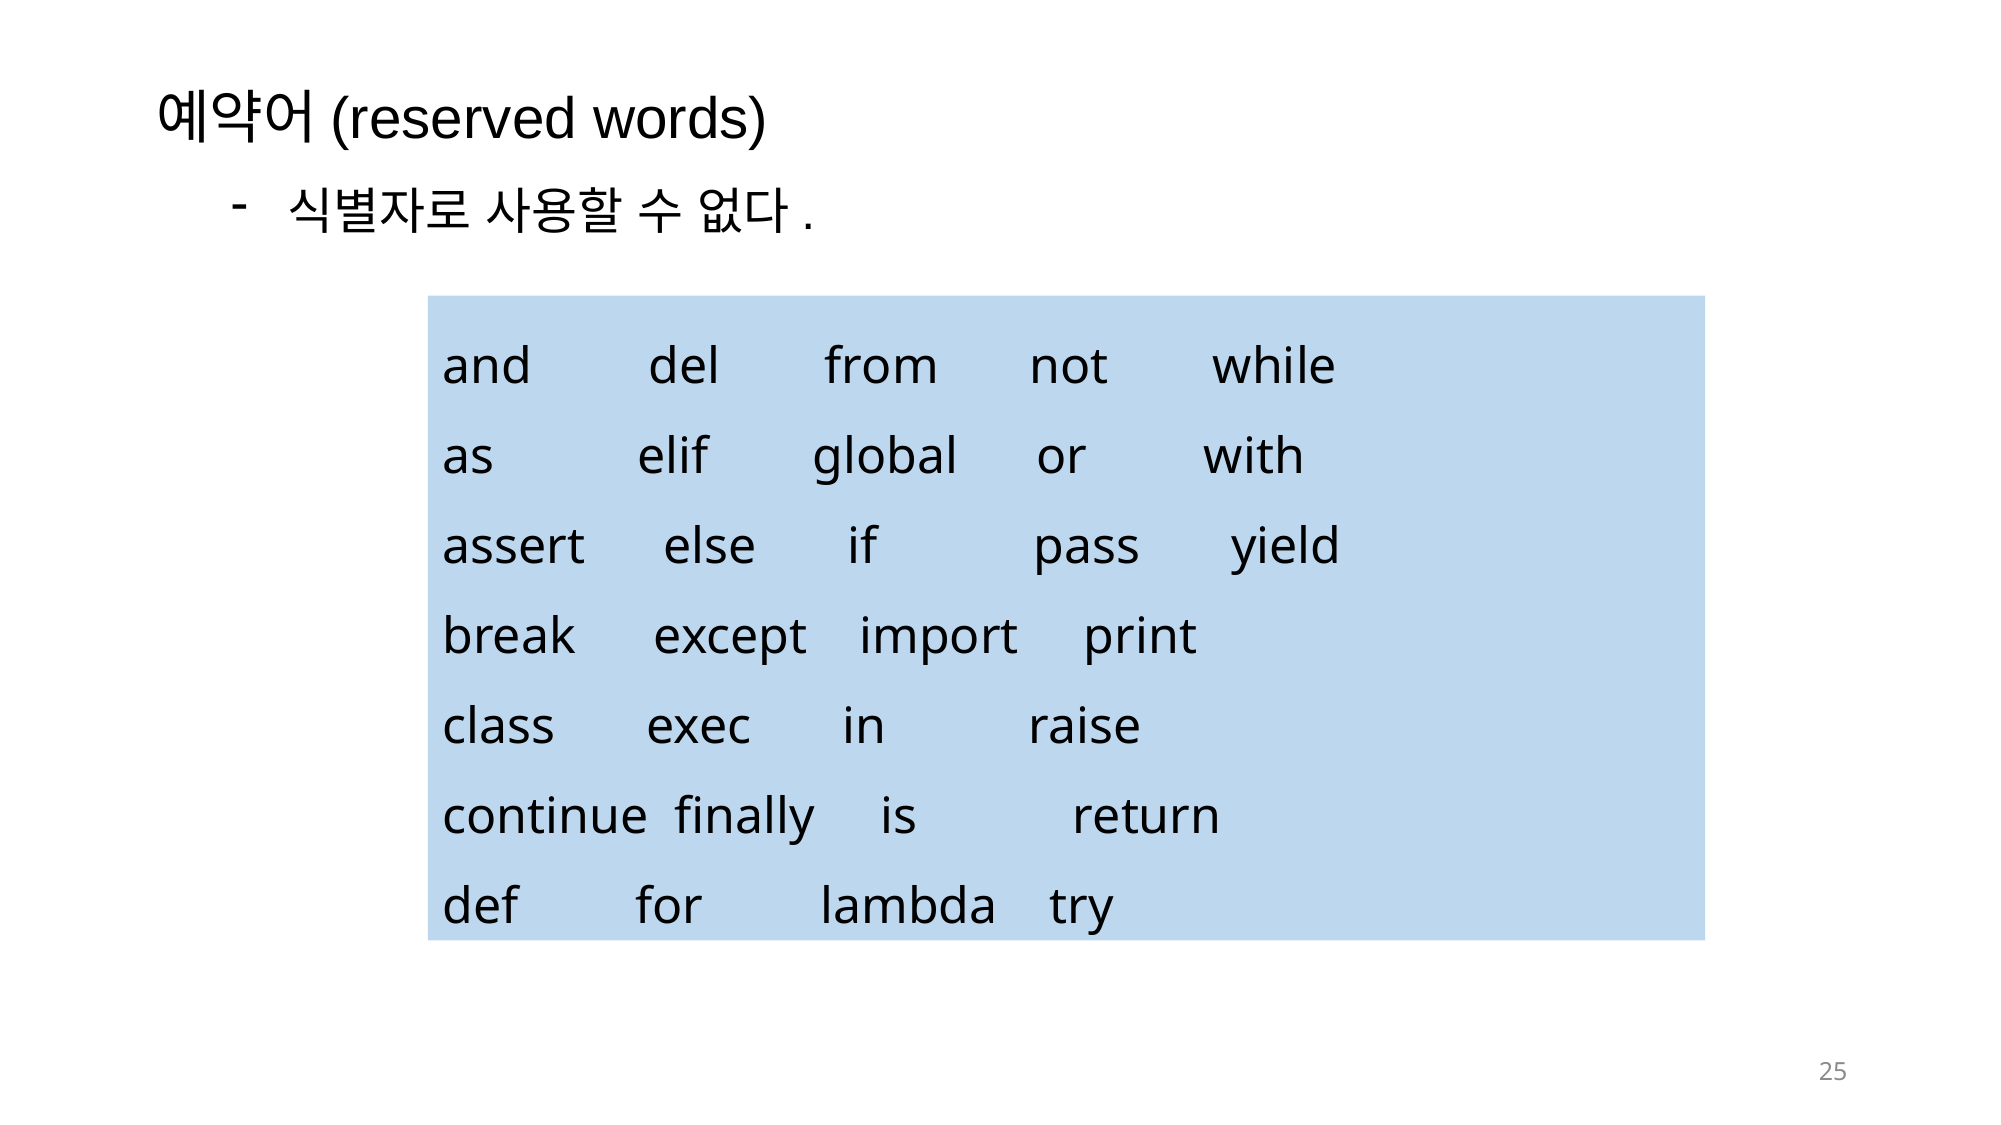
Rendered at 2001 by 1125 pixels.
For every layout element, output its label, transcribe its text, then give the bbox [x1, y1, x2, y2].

text_box 예약어(reserved words) 식별자로 사용할 수 없다. [141, 37, 831, 338]
slide_number 25 [1789, 1042, 1863, 1103]
text_box and del from not while as elif global or with assert else if pass yield break except import print class exec in raise continue finally is return def for lambda try [427, 295, 1706, 941]
